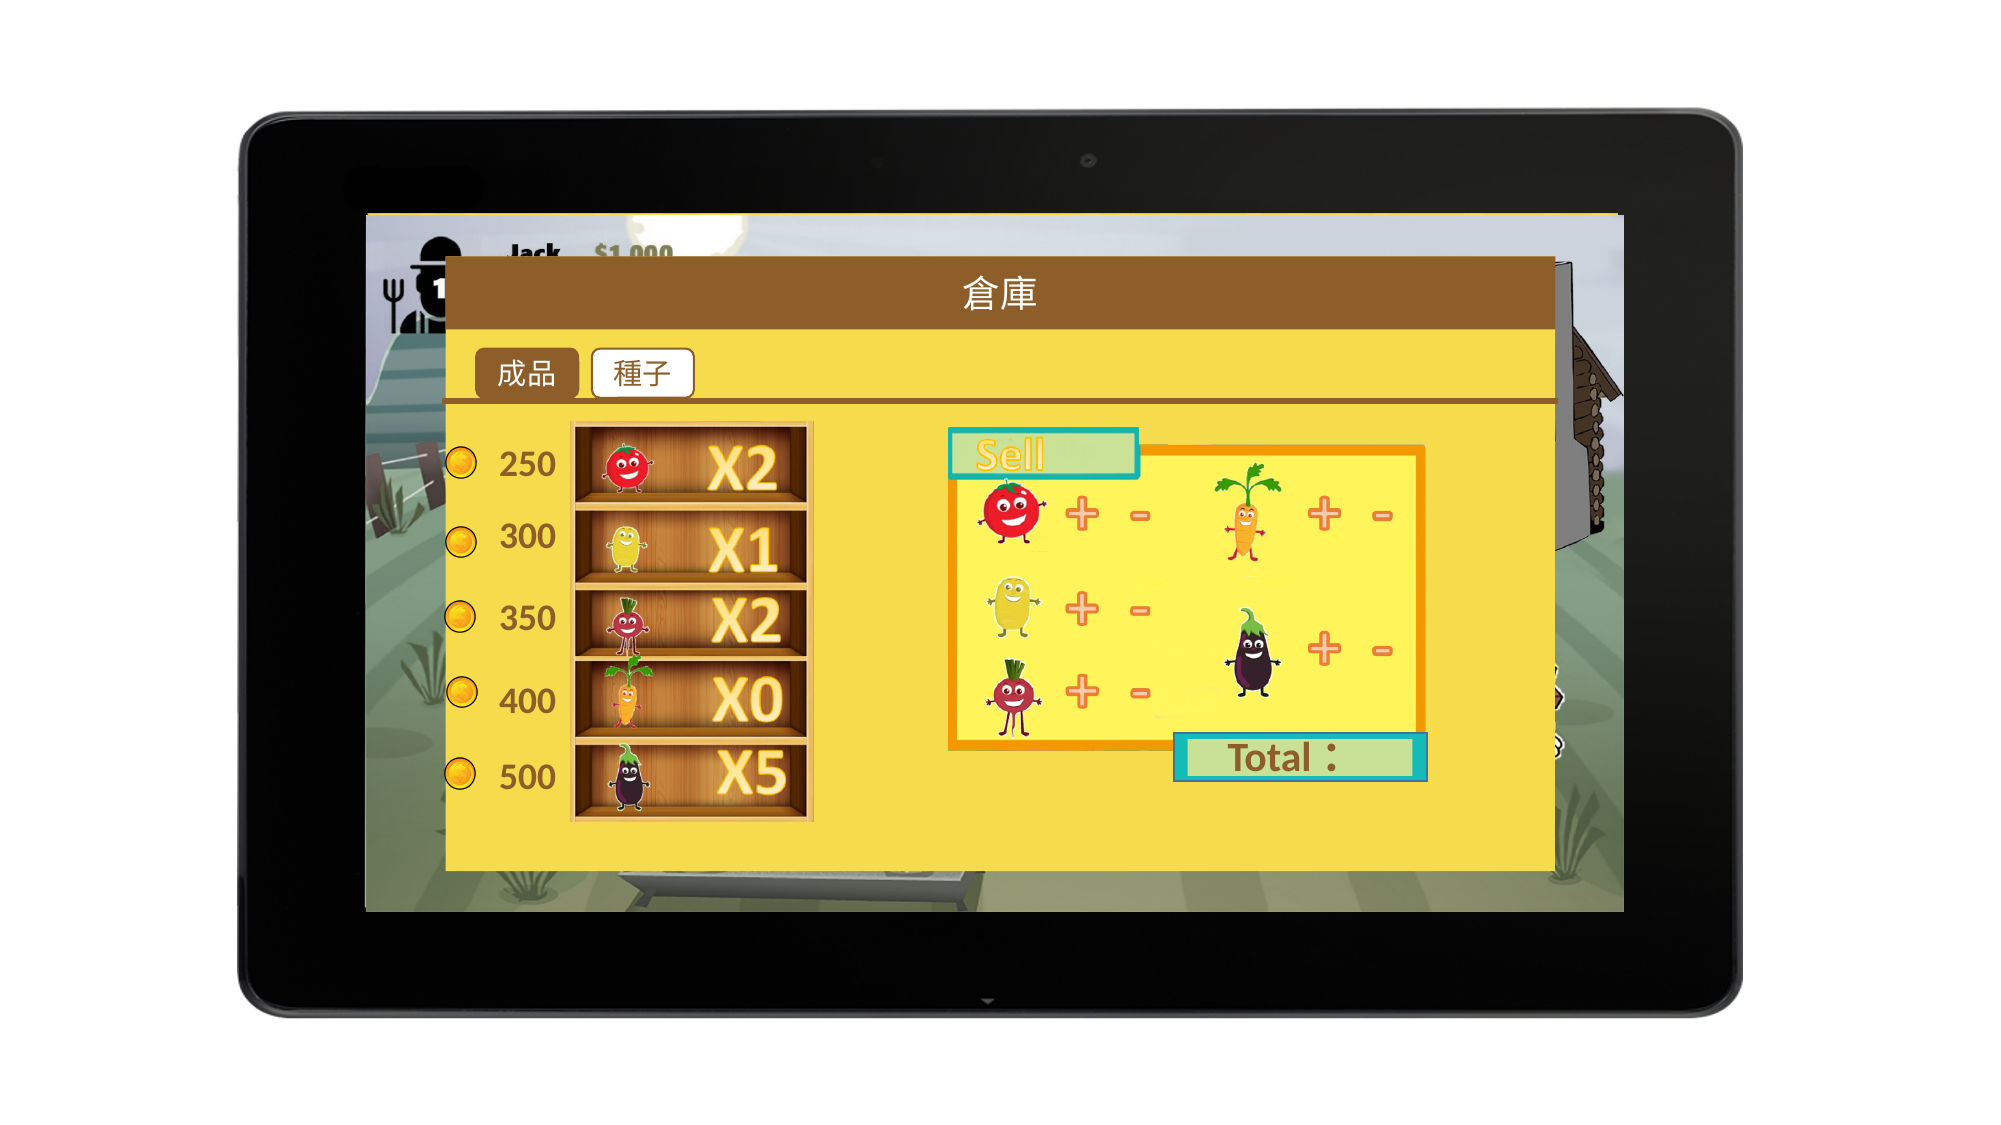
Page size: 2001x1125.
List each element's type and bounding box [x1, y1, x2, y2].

picture [237, 106, 1743, 1021]
